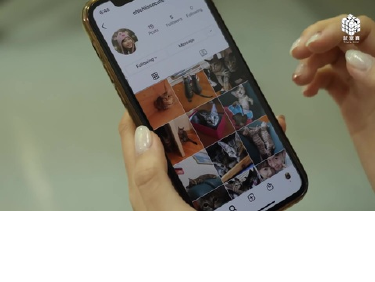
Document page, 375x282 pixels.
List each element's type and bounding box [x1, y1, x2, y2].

picture [0, 0, 375, 212]
